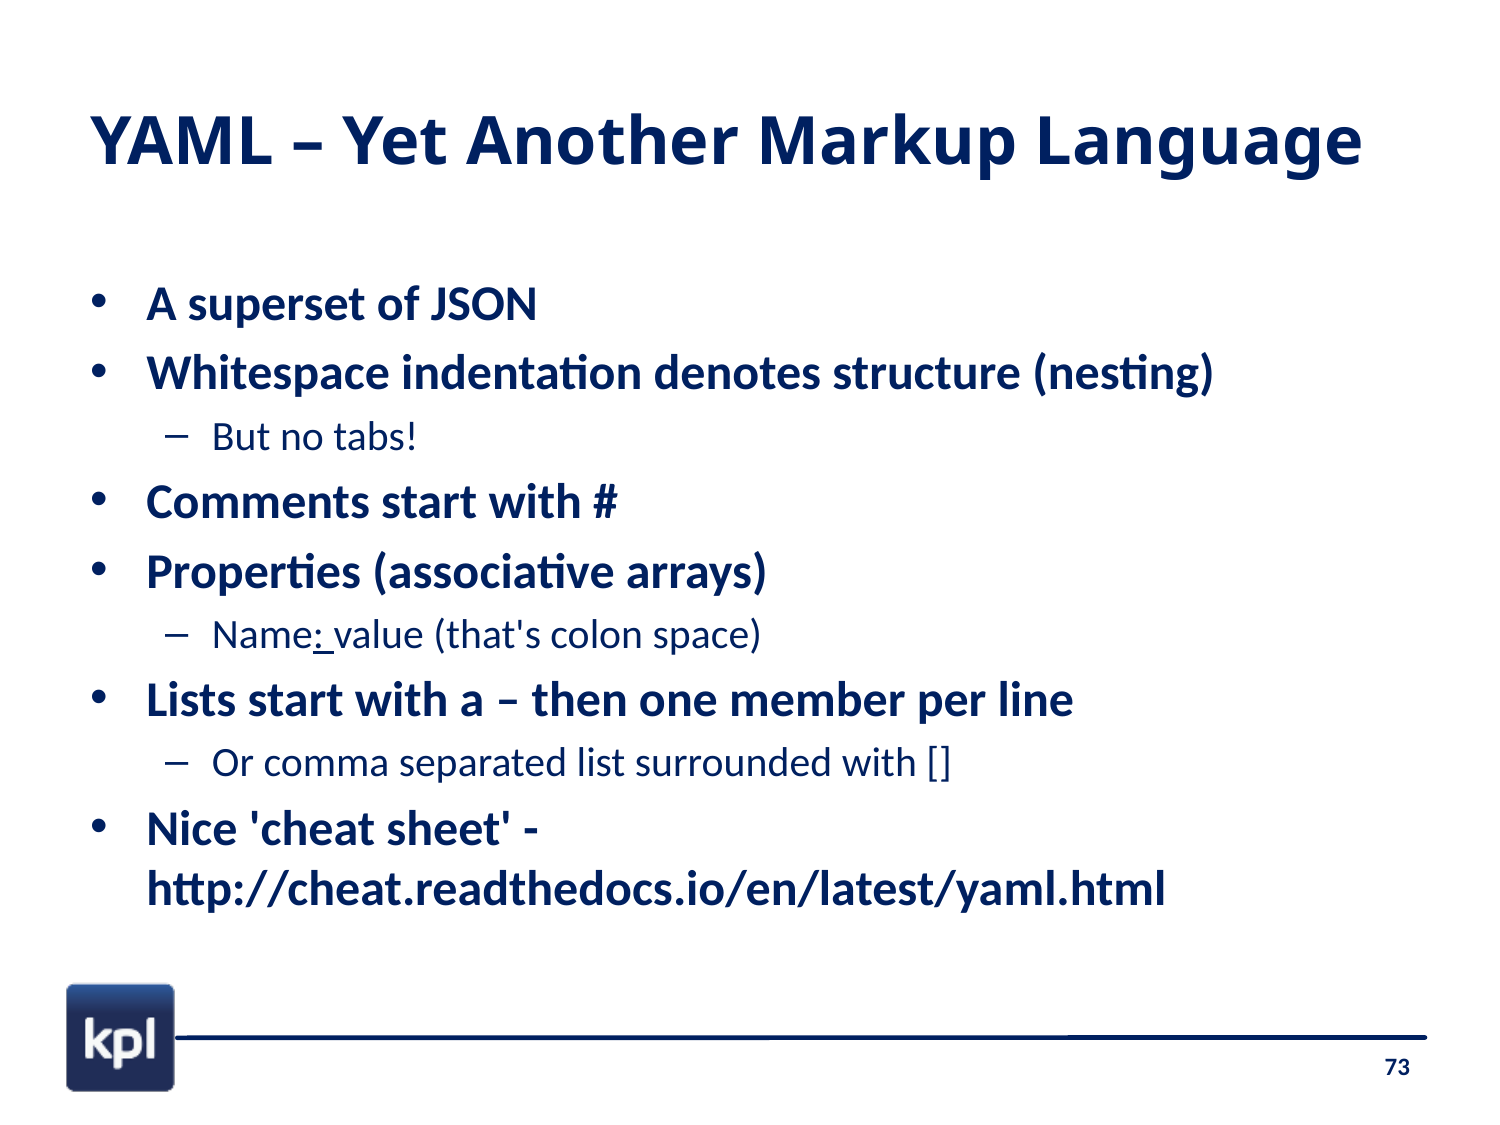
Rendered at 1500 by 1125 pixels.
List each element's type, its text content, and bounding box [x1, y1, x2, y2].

slide_number 73 [987, 1042, 1425, 1103]
title YAML – Yet Another Markup Language [75, 43, 1436, 233]
picture [62, 980, 178, 1095]
list A superset of JSON Whitespace indentation denotes structure (nesting) But no tabs! Comments start with # Properties (associative arrays) Name: value (that's colon space) Lists start with a – then one member per line Or comma separated list surrounded with [] Nice 'cheat sheet' - http://cheat.readthedocs.io/en/latest/yaml.html [75, 262, 1425, 1013]
